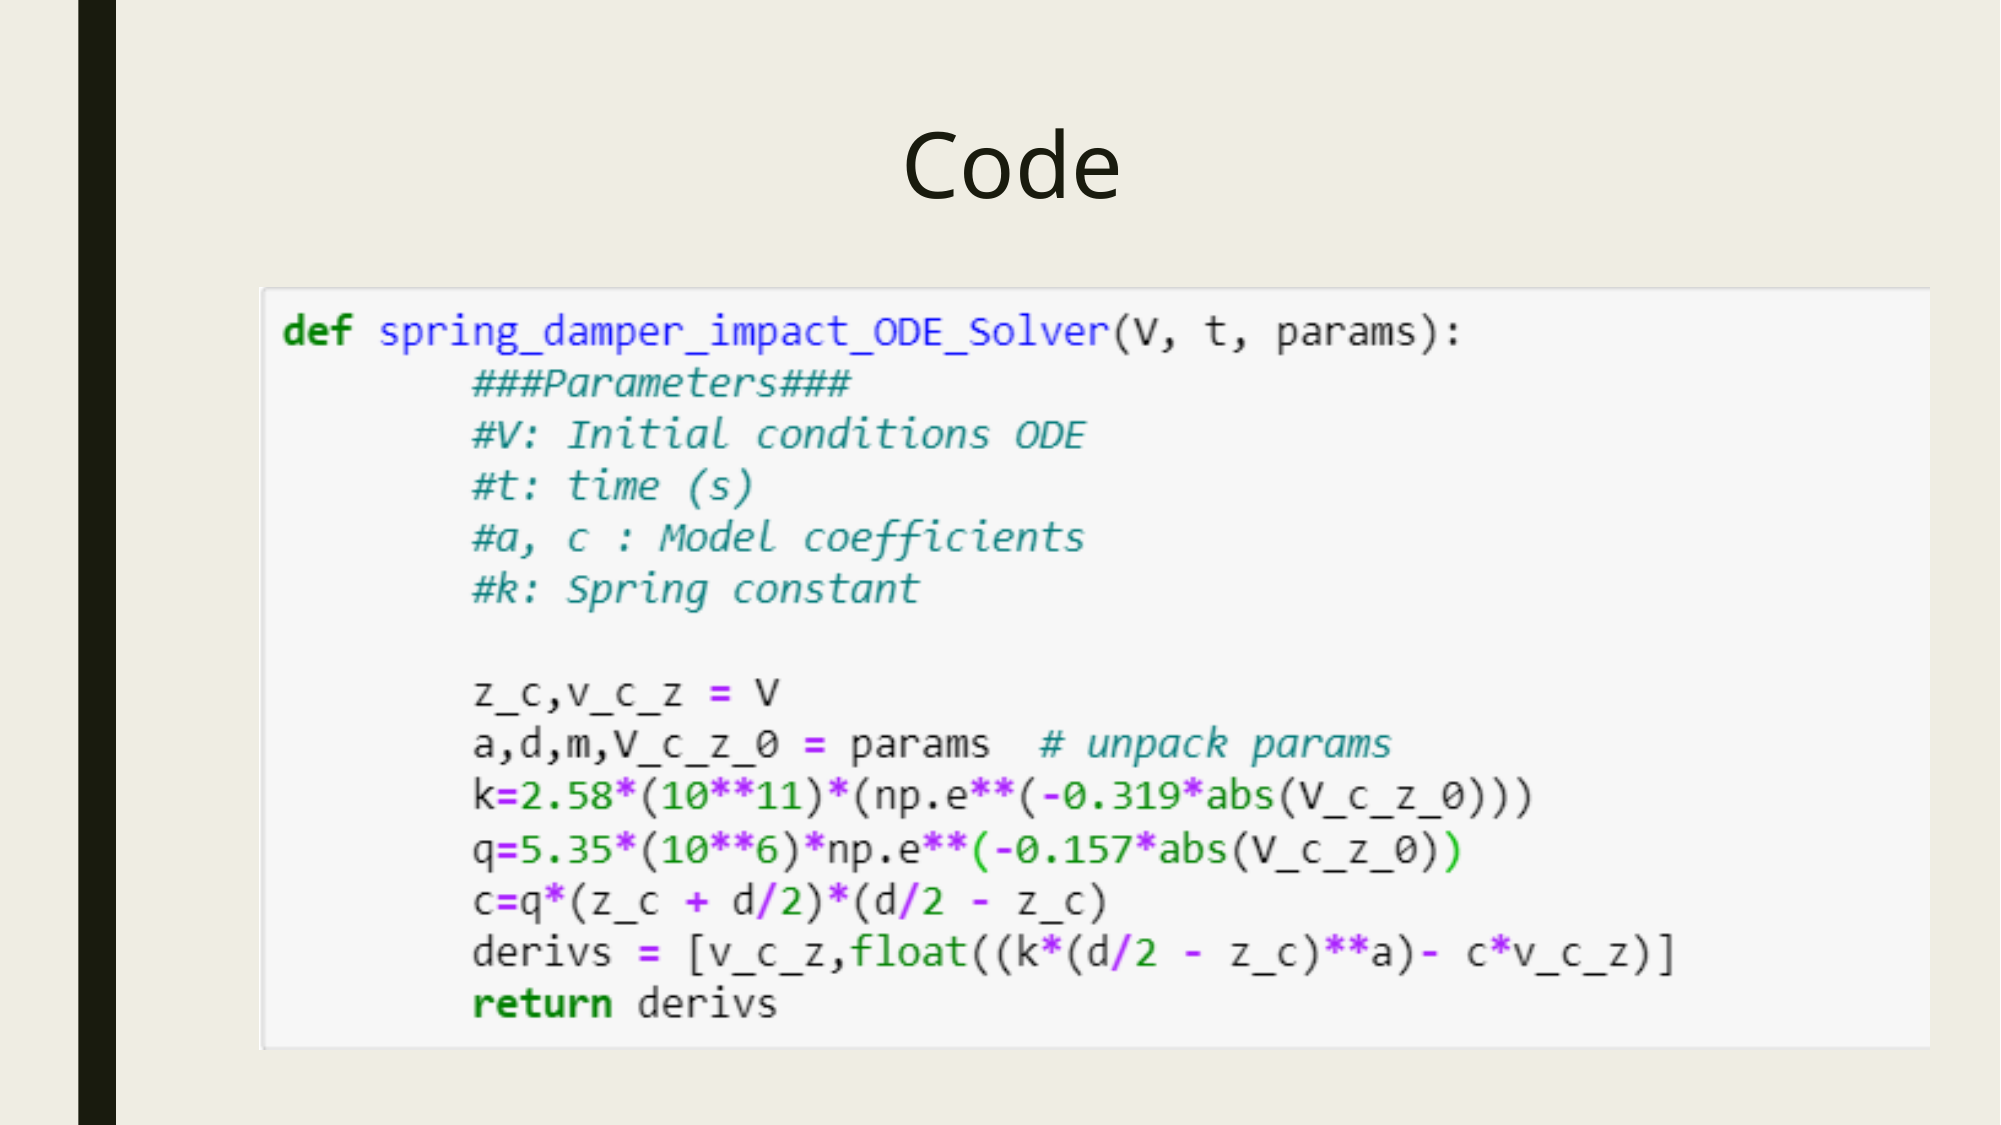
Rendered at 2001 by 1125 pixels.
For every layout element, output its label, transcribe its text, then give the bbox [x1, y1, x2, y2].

picture [258, 287, 1930, 1050]
title Code [225, 112, 1800, 357]
